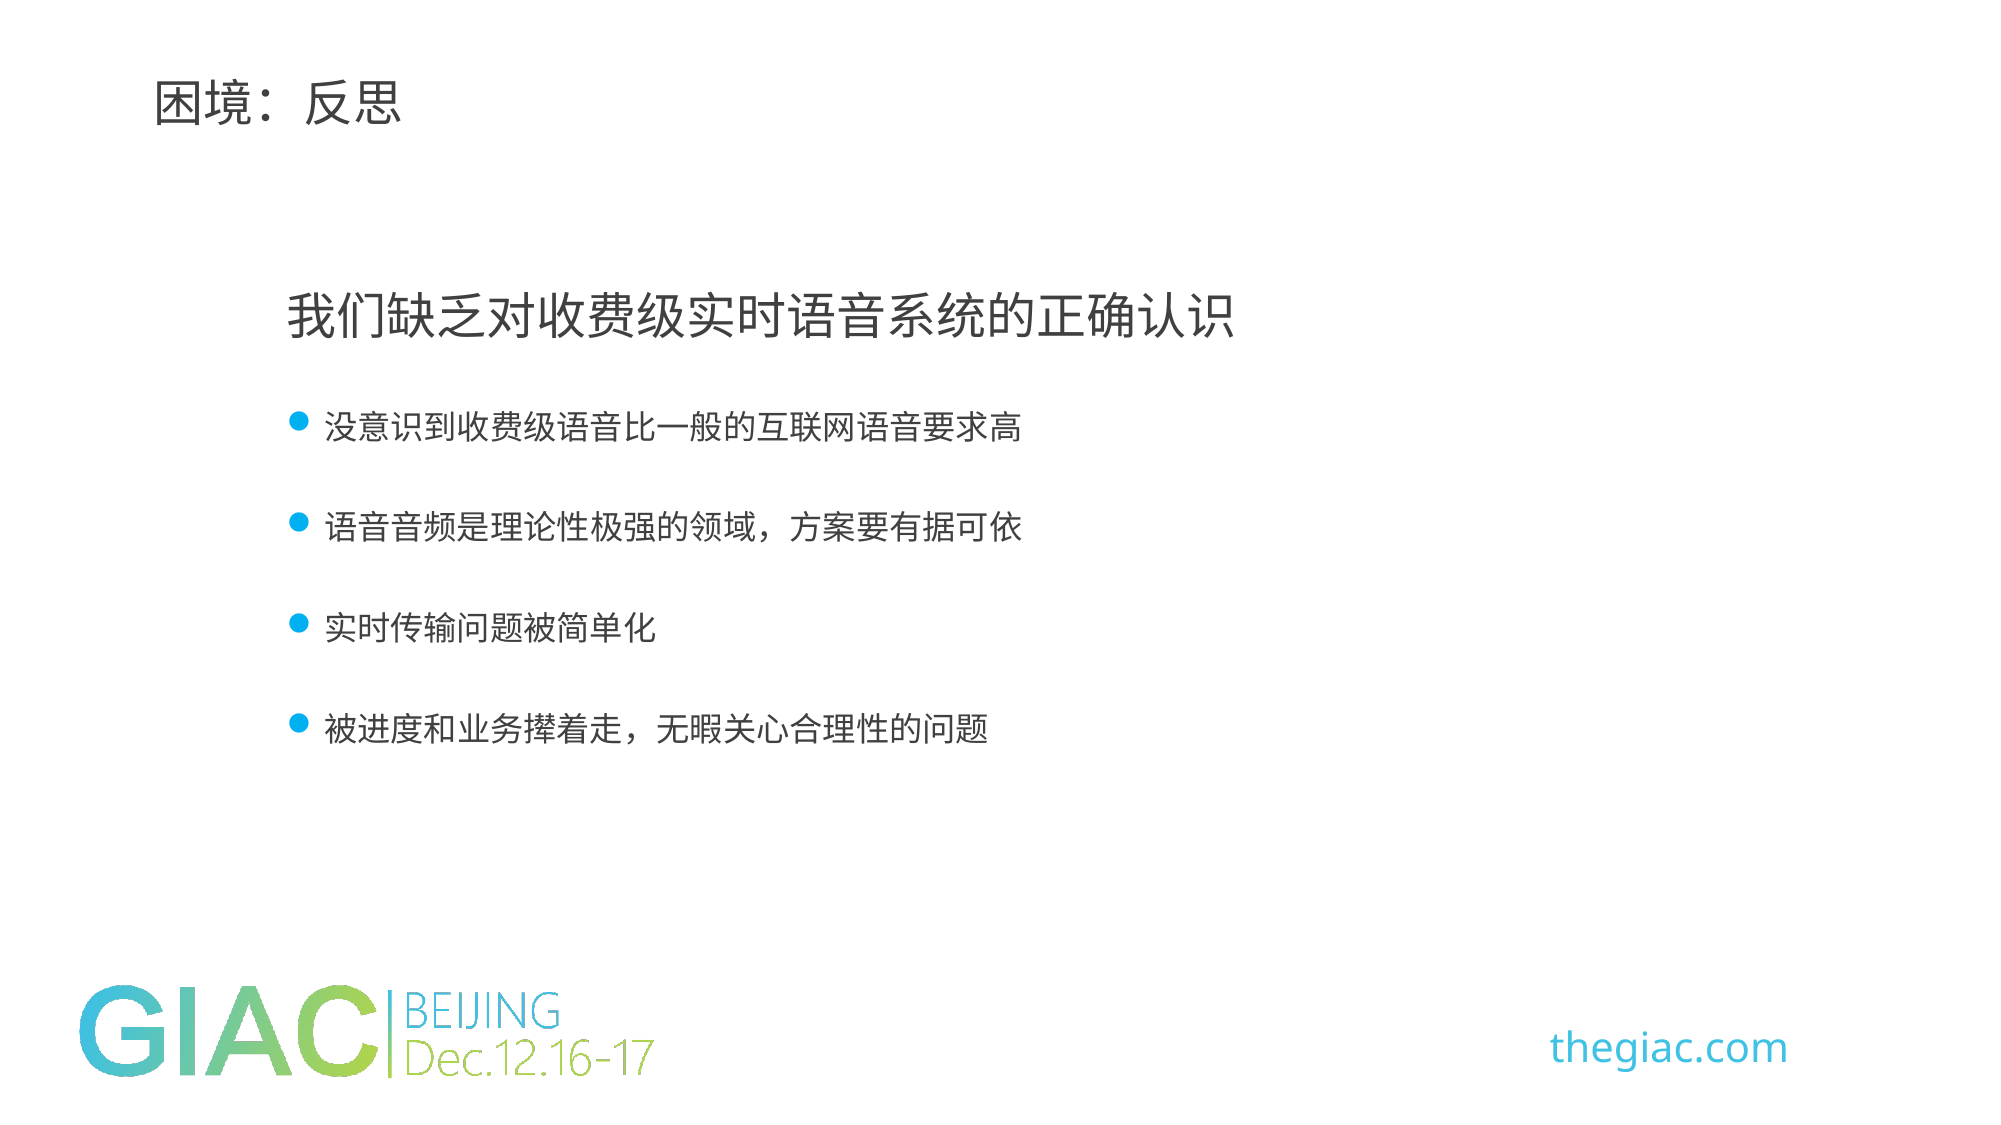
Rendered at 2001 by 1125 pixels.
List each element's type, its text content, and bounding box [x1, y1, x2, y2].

text_box 我们缺乏对收费级实时语音系统的正确认识 没意识到收费级语音比一般的互联网语音要求高 语音音频是理论性极强的领域，方案要有据可依 实时传输问题被简单化 被进度和业务撵着走，无暇关心合理性的问题 [271, 283, 1447, 732]
picture [55, 968, 679, 1097]
text_box 困境：反思 [139, 70, 1468, 289]
